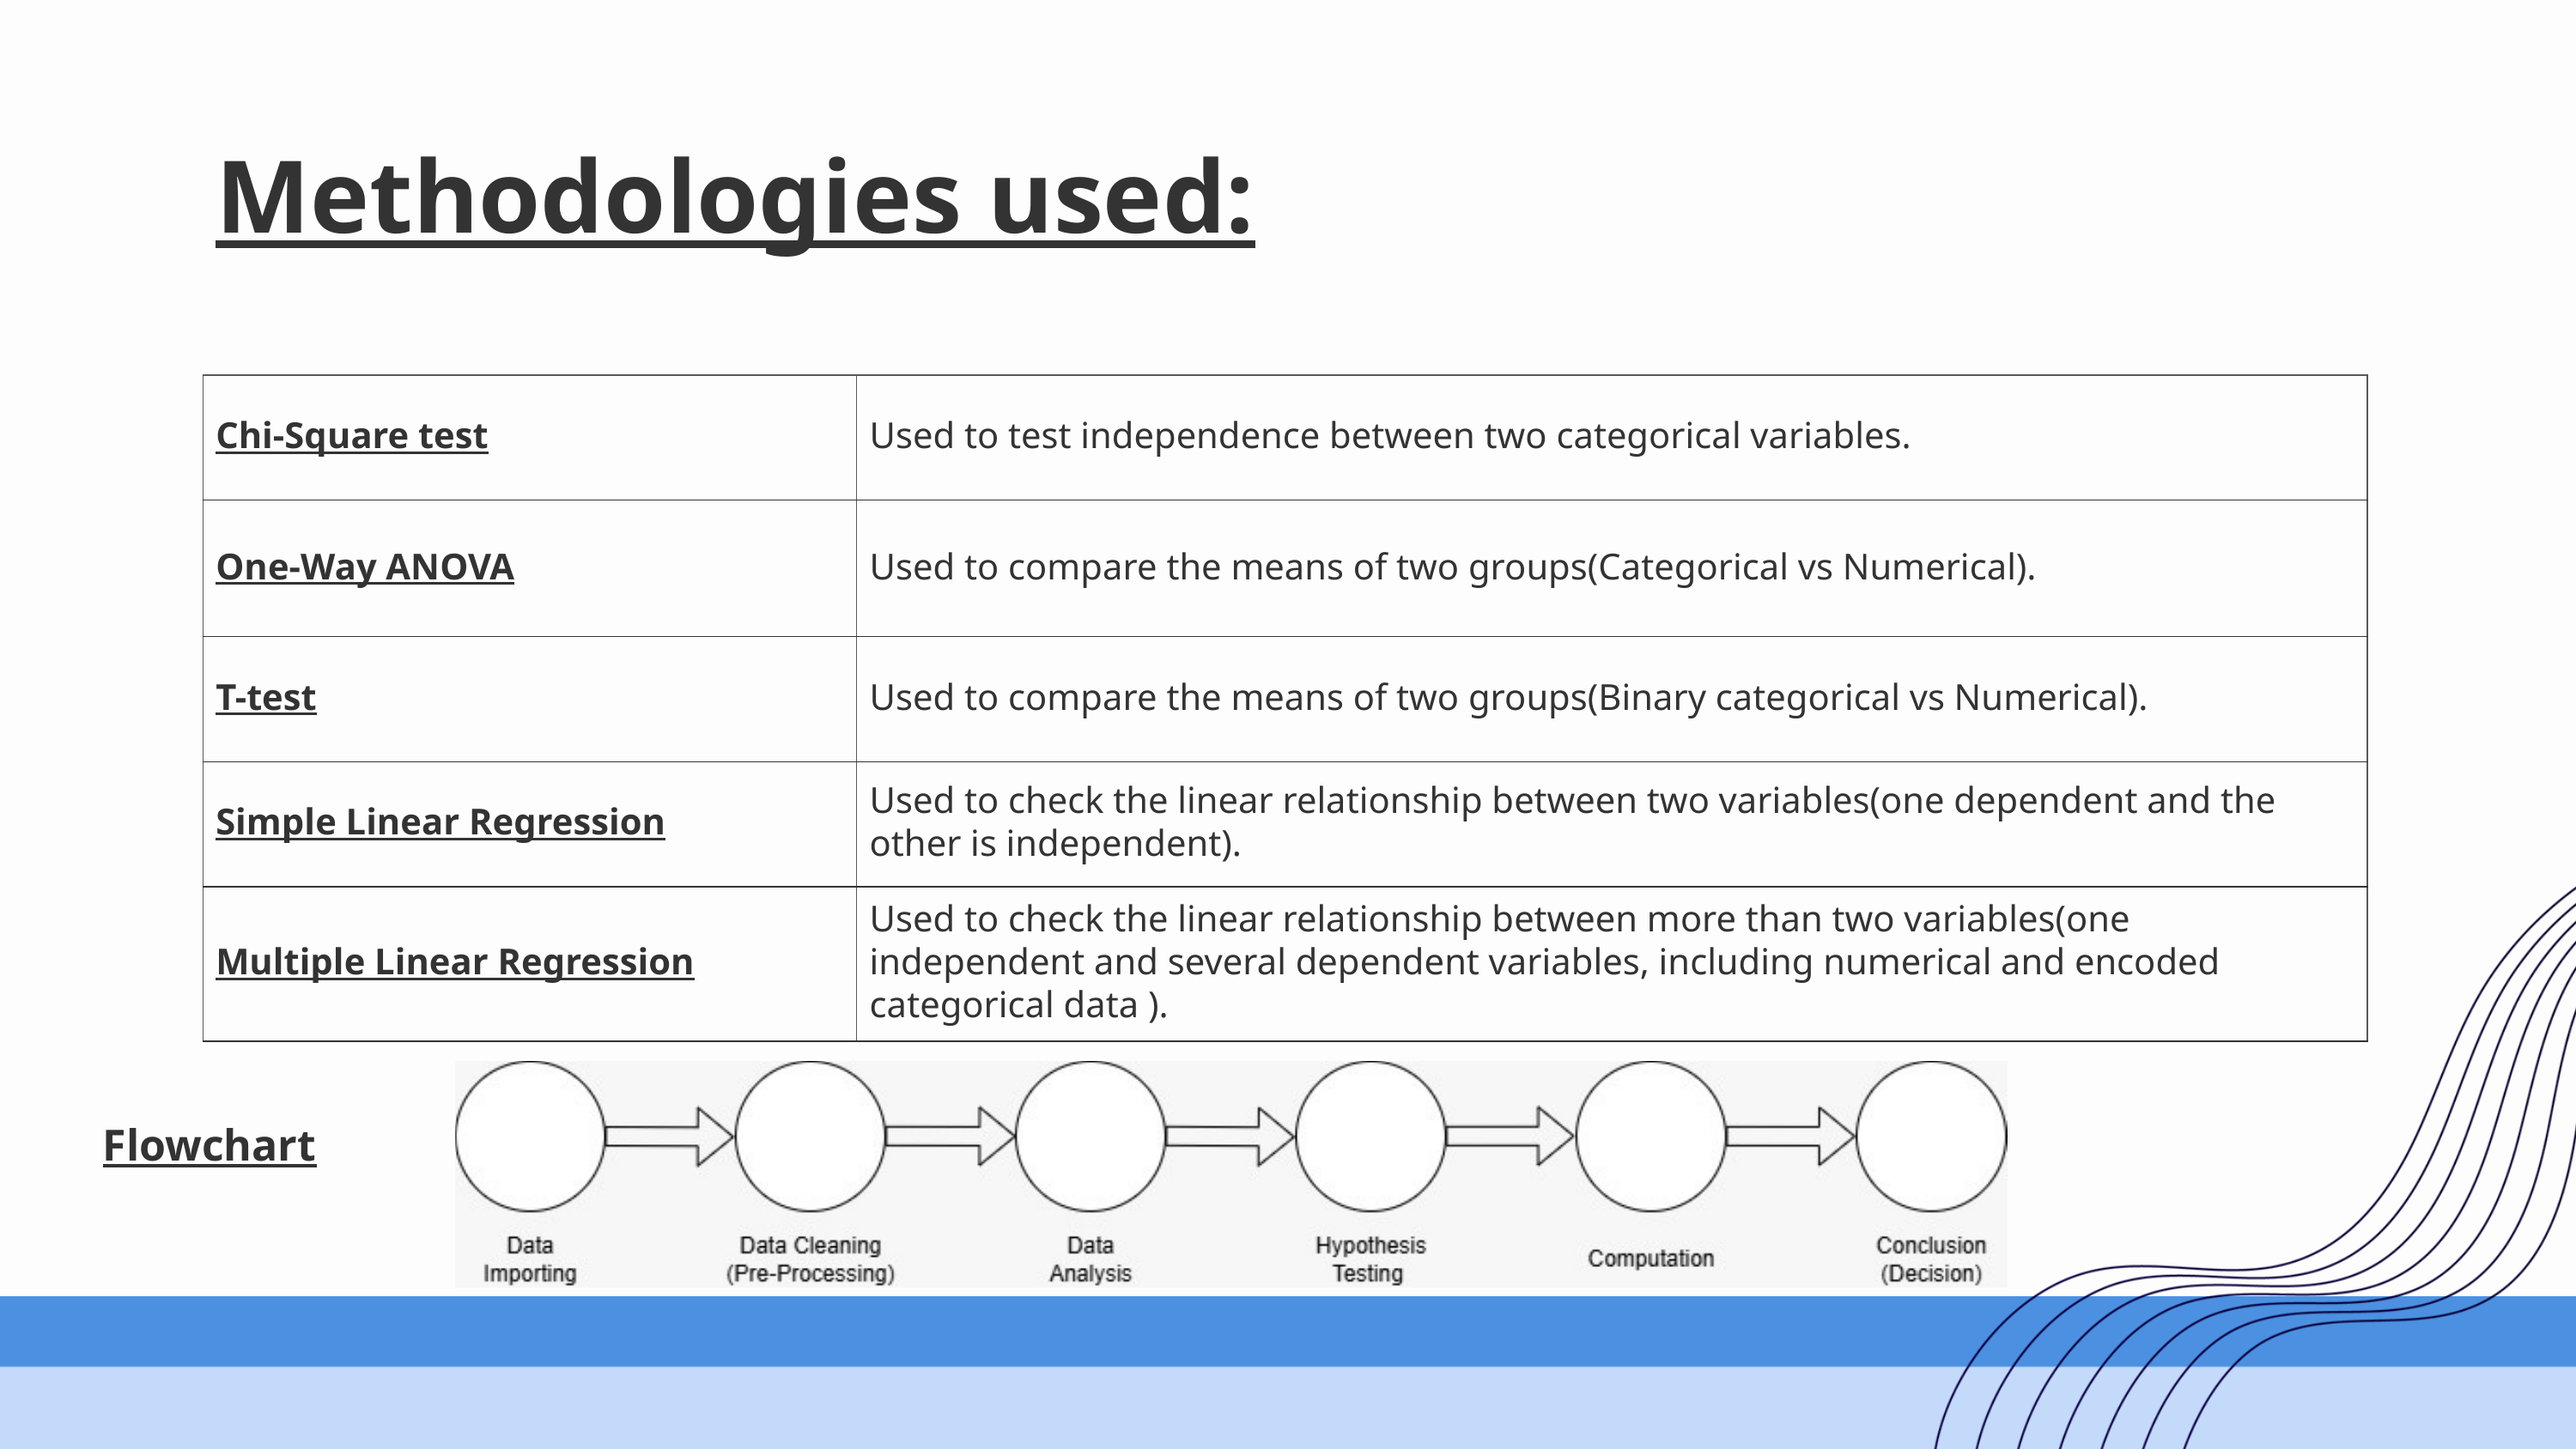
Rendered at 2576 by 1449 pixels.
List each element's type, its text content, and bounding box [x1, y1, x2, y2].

table_cell Multiple Linear Regression [204, 888, 856, 1040]
text_box Methodologies used: [216, 132, 2360, 253]
table_cell Simple Linear Regression [204, 762, 856, 886]
table_cell T-test [204, 637, 856, 761]
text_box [455, 1061, 2008, 1288]
text_box Flowchart [102, 1118, 361, 1170]
table_cell Used to check the linear relationship between two variables(one dependent and the other is independent). [857, 762, 1925, 886]
table_cell Used to compare the means of two groups(Binary categorical vs Numerical). [857, 637, 1925, 761]
text_box [0, 1296, 1925, 1449]
table_cell One-Way ANOVA [204, 500, 856, 636]
table_cell Used to check the linear relationship between more than two variables(one independent and several dependent variables, including numerical and encoded categorical data ). [857, 888, 1925, 1040]
table_header Used to test independence between two categorical variables. [857, 376, 2366, 500]
table_cell Used to compare the means of two groups(Categorical vs Numerical). [857, 500, 2366, 636]
table_header Chi-Square test [204, 376, 856, 500]
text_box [1929, 556, 2576, 1449]
